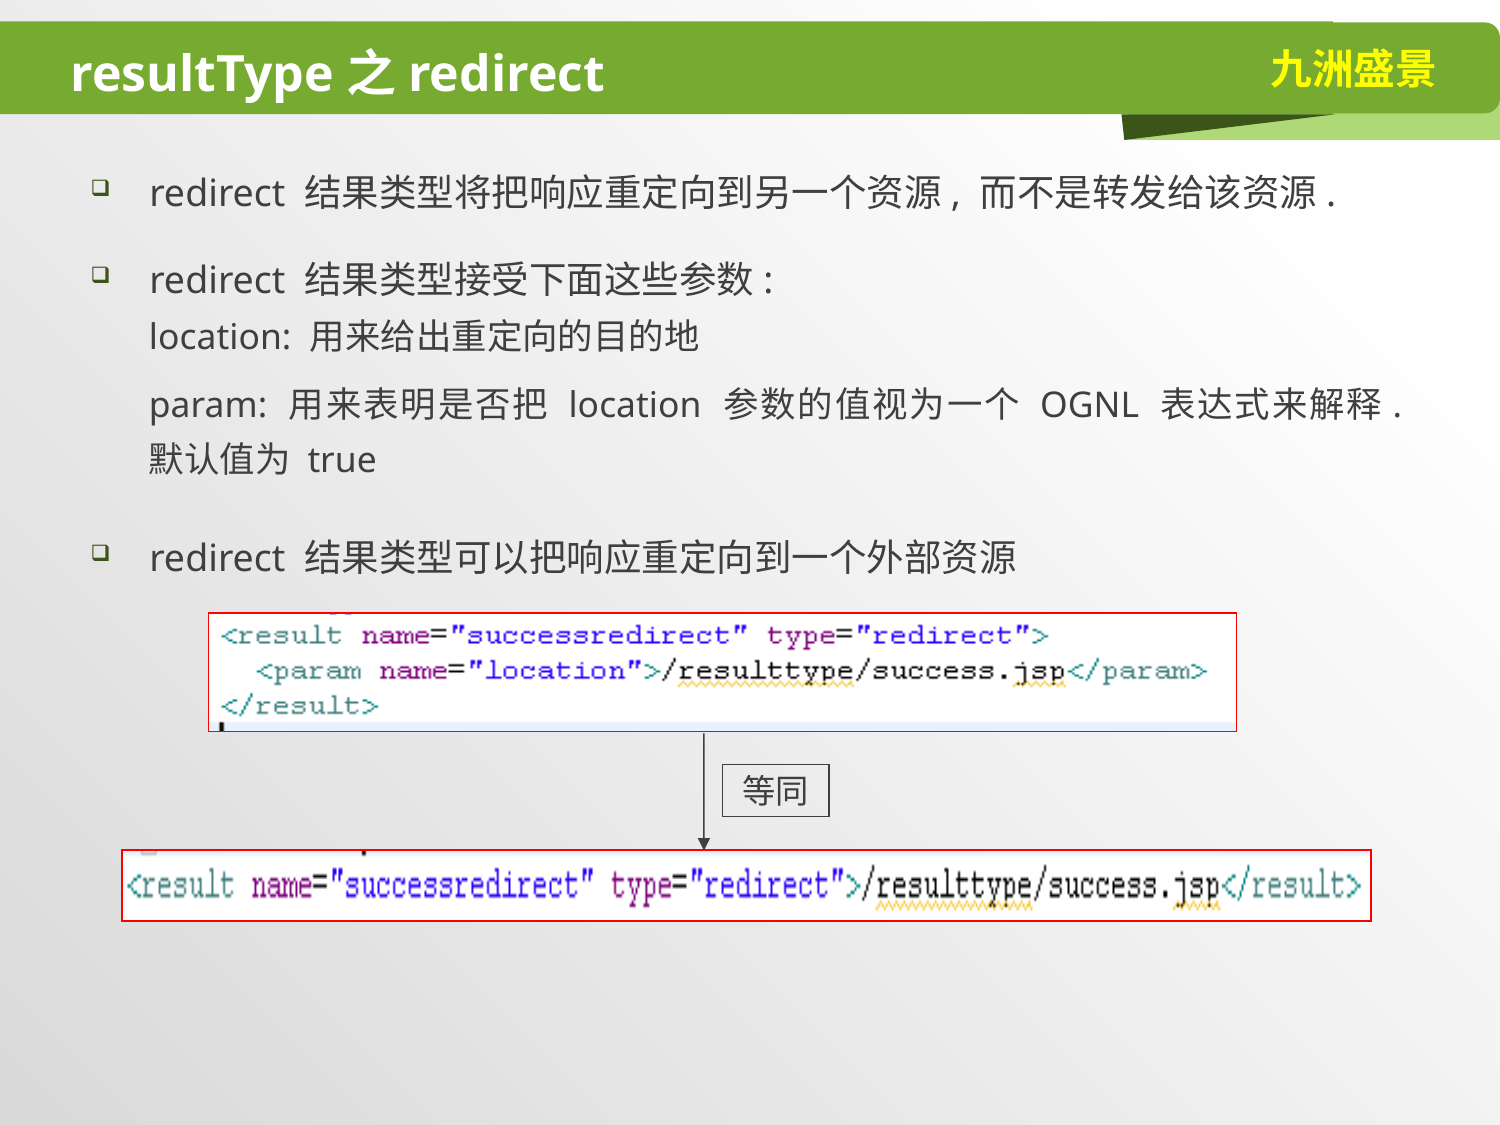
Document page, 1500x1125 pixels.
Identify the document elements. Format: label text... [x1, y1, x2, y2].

text_box 等同 [722, 764, 830, 817]
title resultType之redirect [55, 25, 1318, 110]
text_box [697, 733, 711, 850]
picture [122, 850, 1371, 921]
picture [209, 613, 1236, 731]
list redirect 结果类型将把响应重定向到另一个资源, 而不是转发给该资源. redirect 结果类型接受下面这些参数: location: 用来给出重定向的目的地 param: 用来表明是否把 location 参数的值视为一个 OGNL 表达式来解释. 默认值为 true redirect 结果类型可以把响应重定向到一个外部资源 [75, 157, 1418, 1052]
